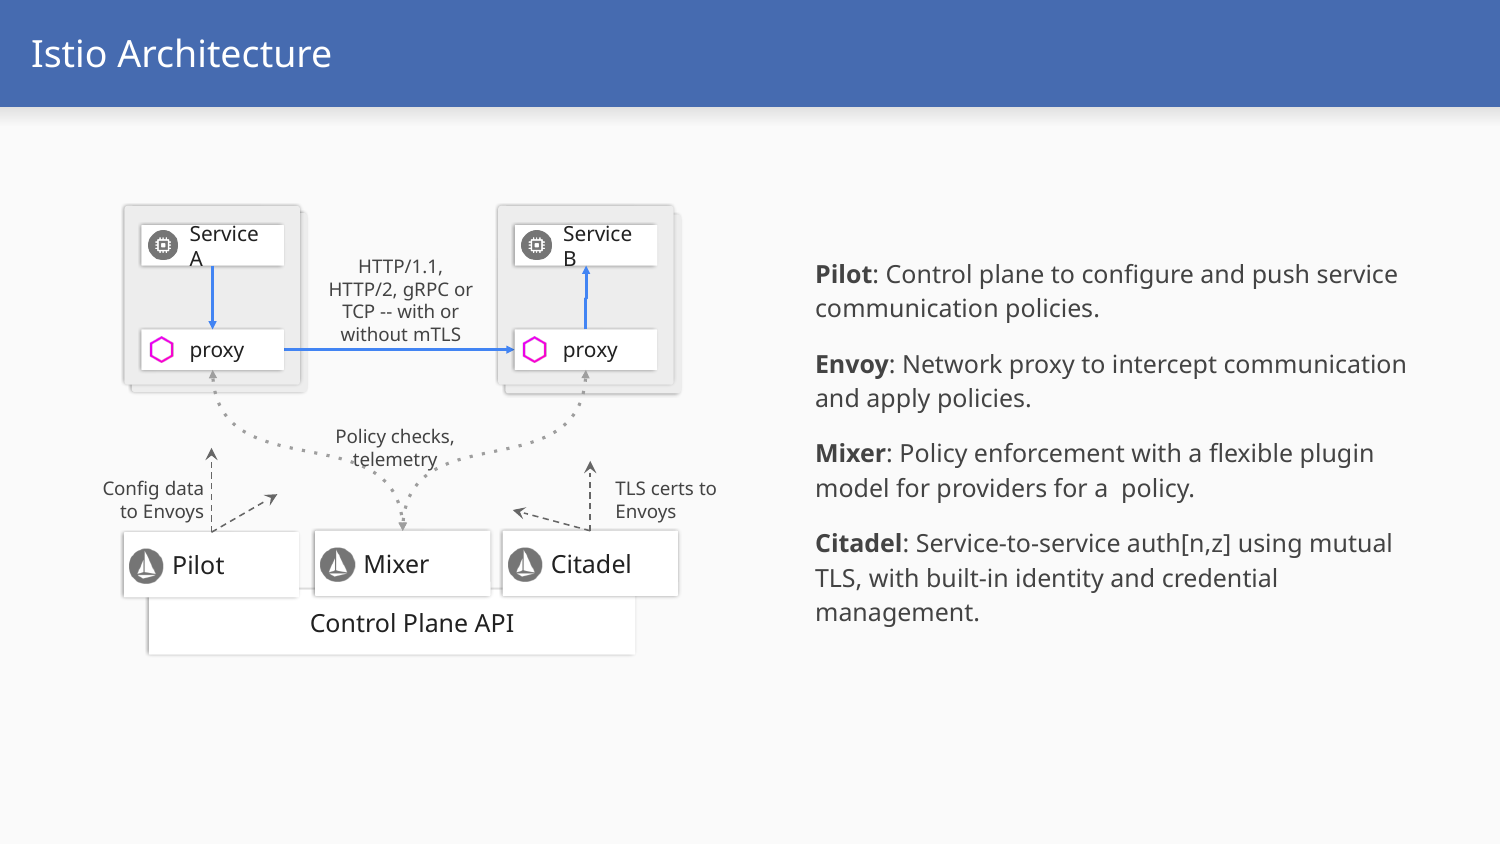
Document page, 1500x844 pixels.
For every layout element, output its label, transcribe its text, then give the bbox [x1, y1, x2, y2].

title Istio Architecture [16, 2, 1464, 102]
text_box Pilot: Control plane to configure and push service communication policies. Envoy: Network proxy to intercept communication and apply policies. Mixer: Policy enforcement with a flexible plugin model for providers for a policy. Citadel: Service-to-service auth[n,z] using mutual TLS, with built-in identity and credential management. [800, 238, 1430, 633]
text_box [76, 205, 777, 655]
